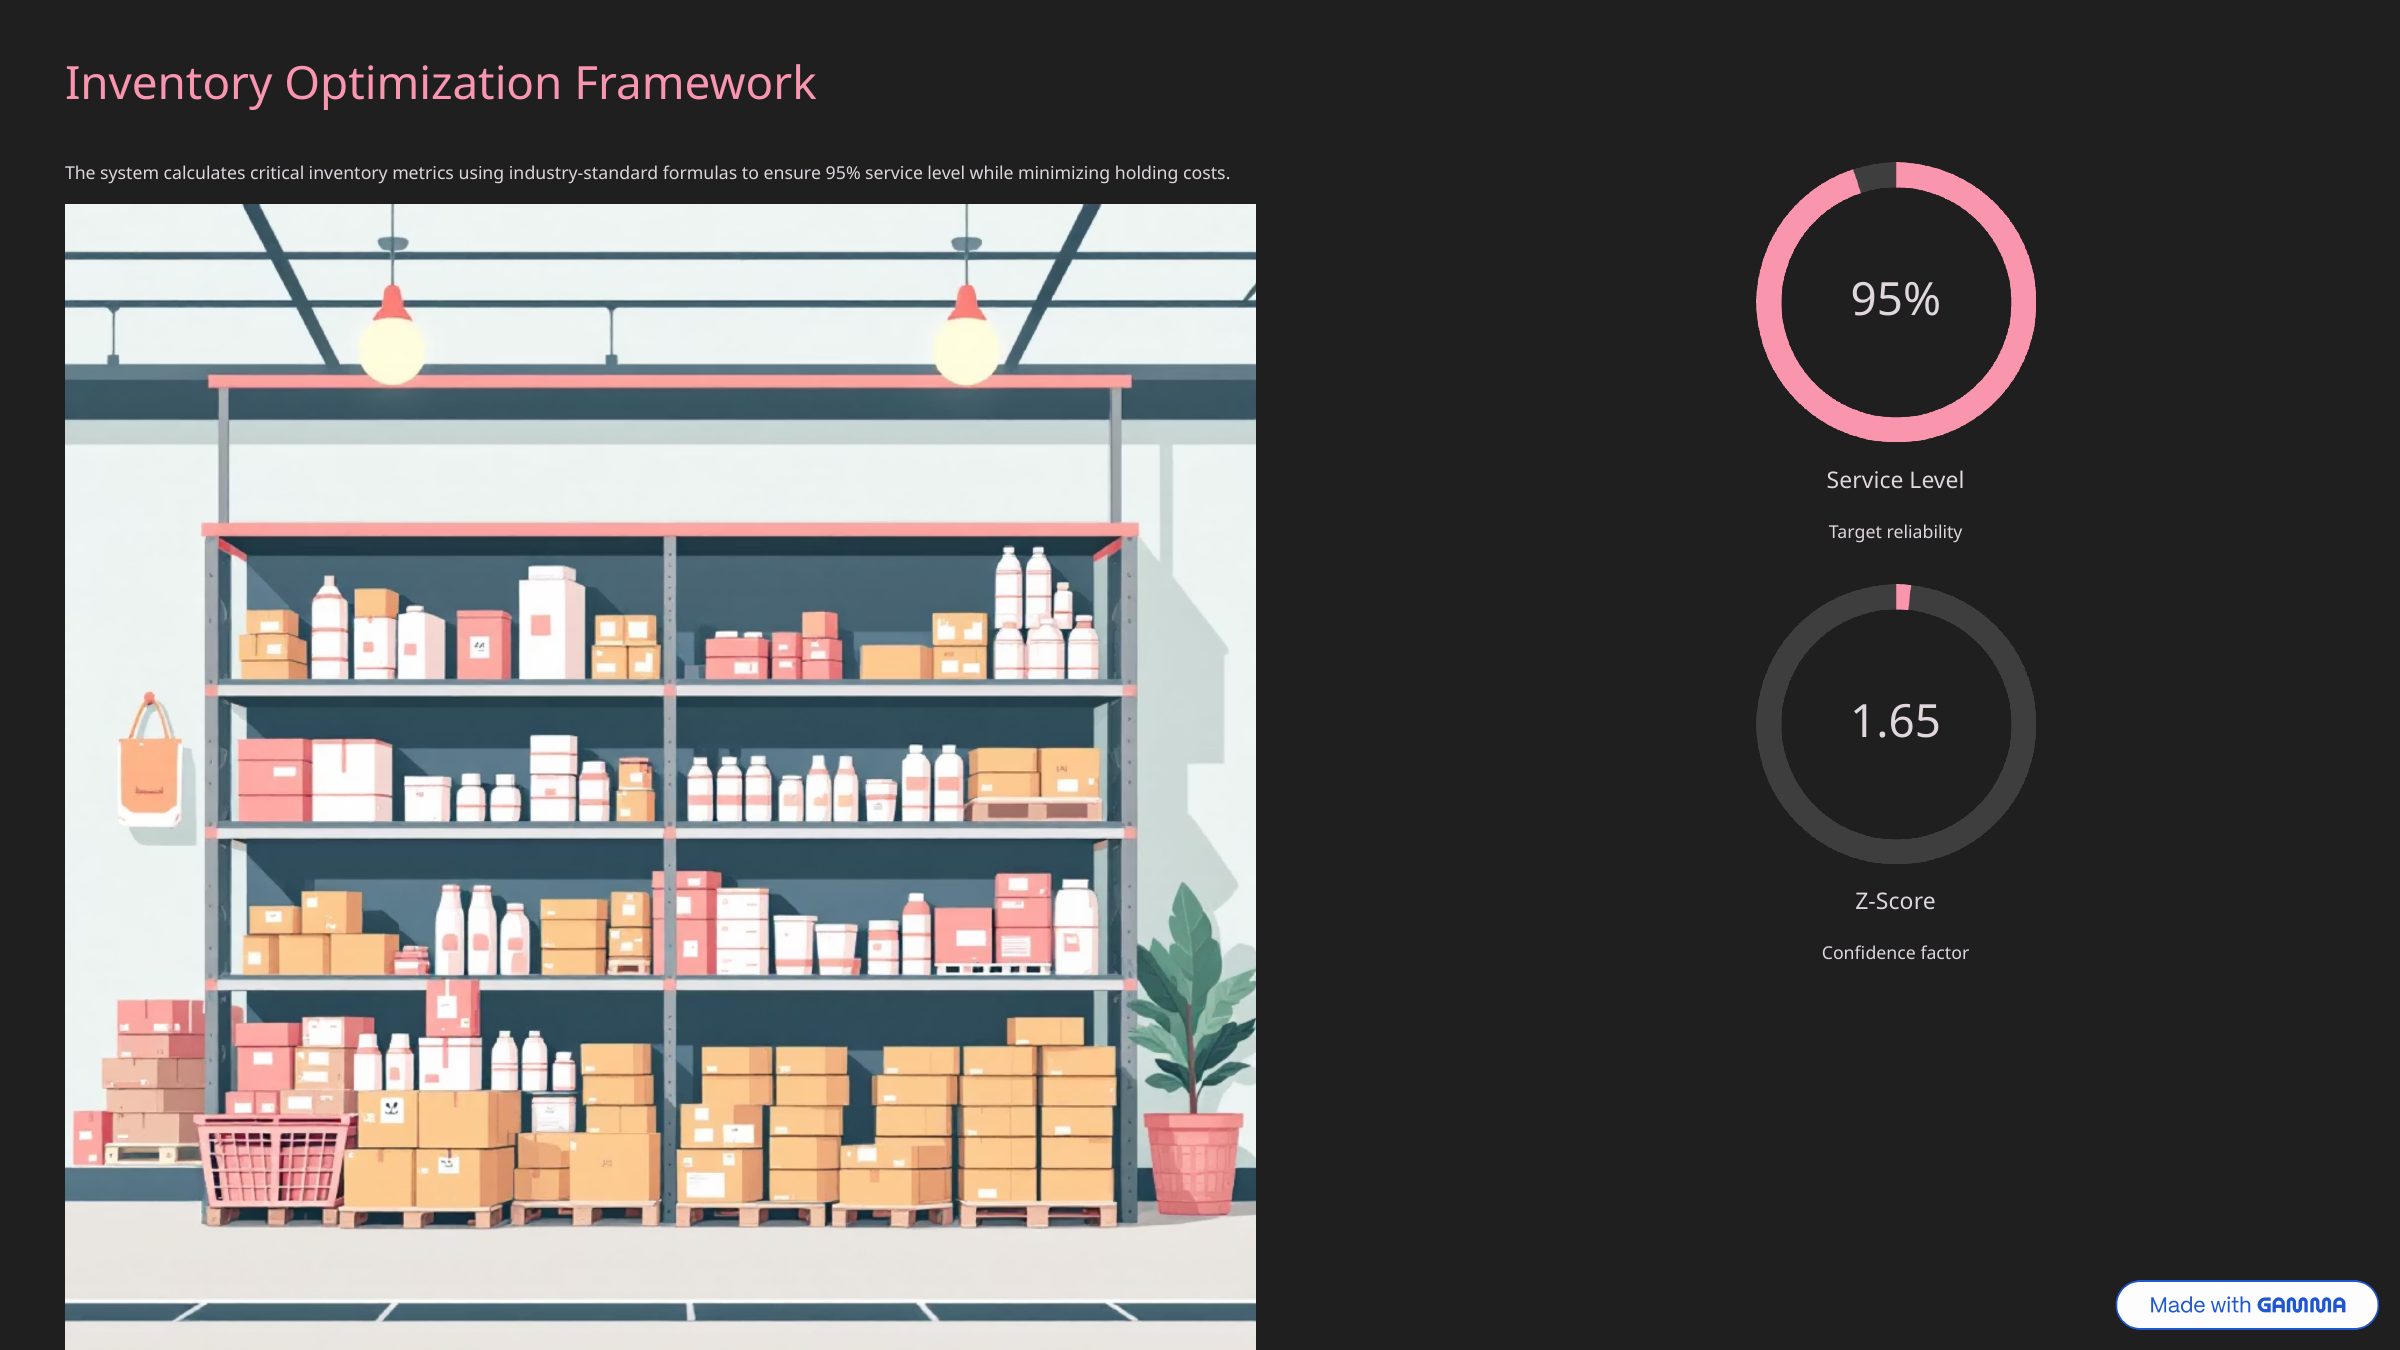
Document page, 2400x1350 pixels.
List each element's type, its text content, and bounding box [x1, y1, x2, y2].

text_box Inventory Optimization Framework [65, 51, 703, 110]
text_box Z-Score [1779, 886, 2012, 916]
picture [1756, 162, 2036, 442]
picture [2106, 1271, 2389, 1339]
text_box Target reliability [1455, 512, 2337, 543]
text_box The system calculates critical inventory metrics using industry-standard formulas to ensure 95% service level while minimizing holding costs. [65, 153, 1409, 184]
picture [1756, 584, 2036, 864]
text_box Service Level [1779, 464, 2012, 494]
text_box Confidence factor [1455, 934, 2337, 964]
picture [64, 204, 1256, 1350]
